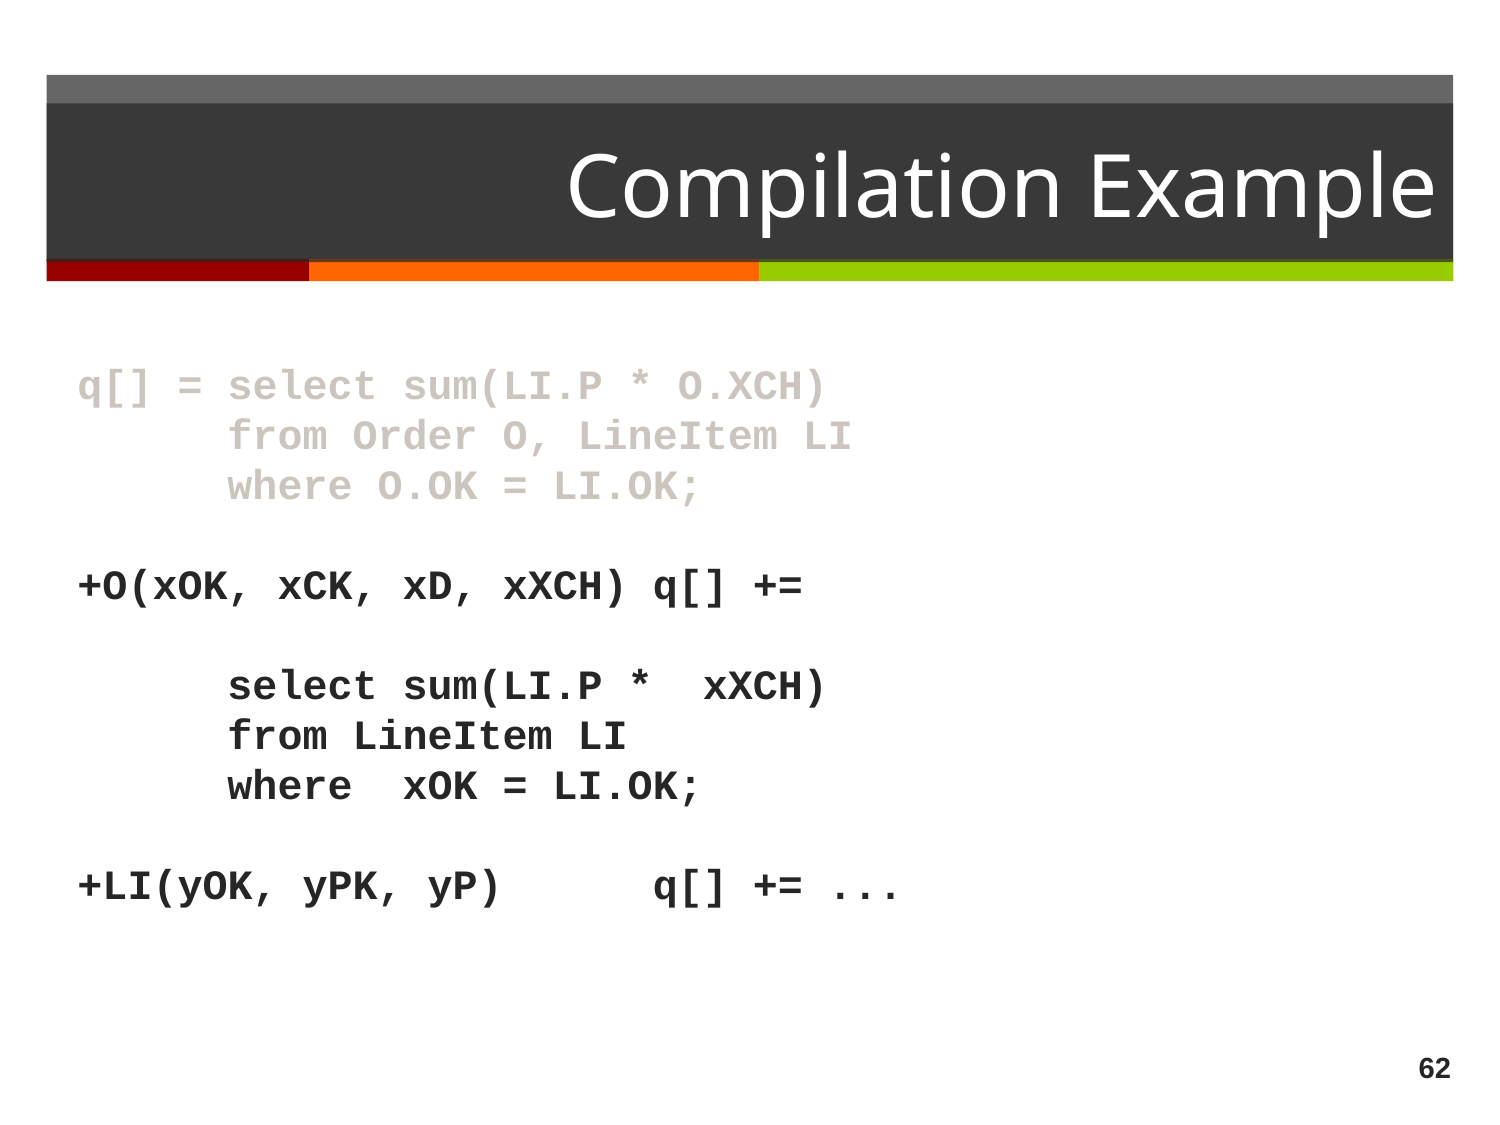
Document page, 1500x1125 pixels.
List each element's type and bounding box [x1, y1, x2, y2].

list [62, 349, 1454, 1006]
title [46, 103, 1454, 263]
